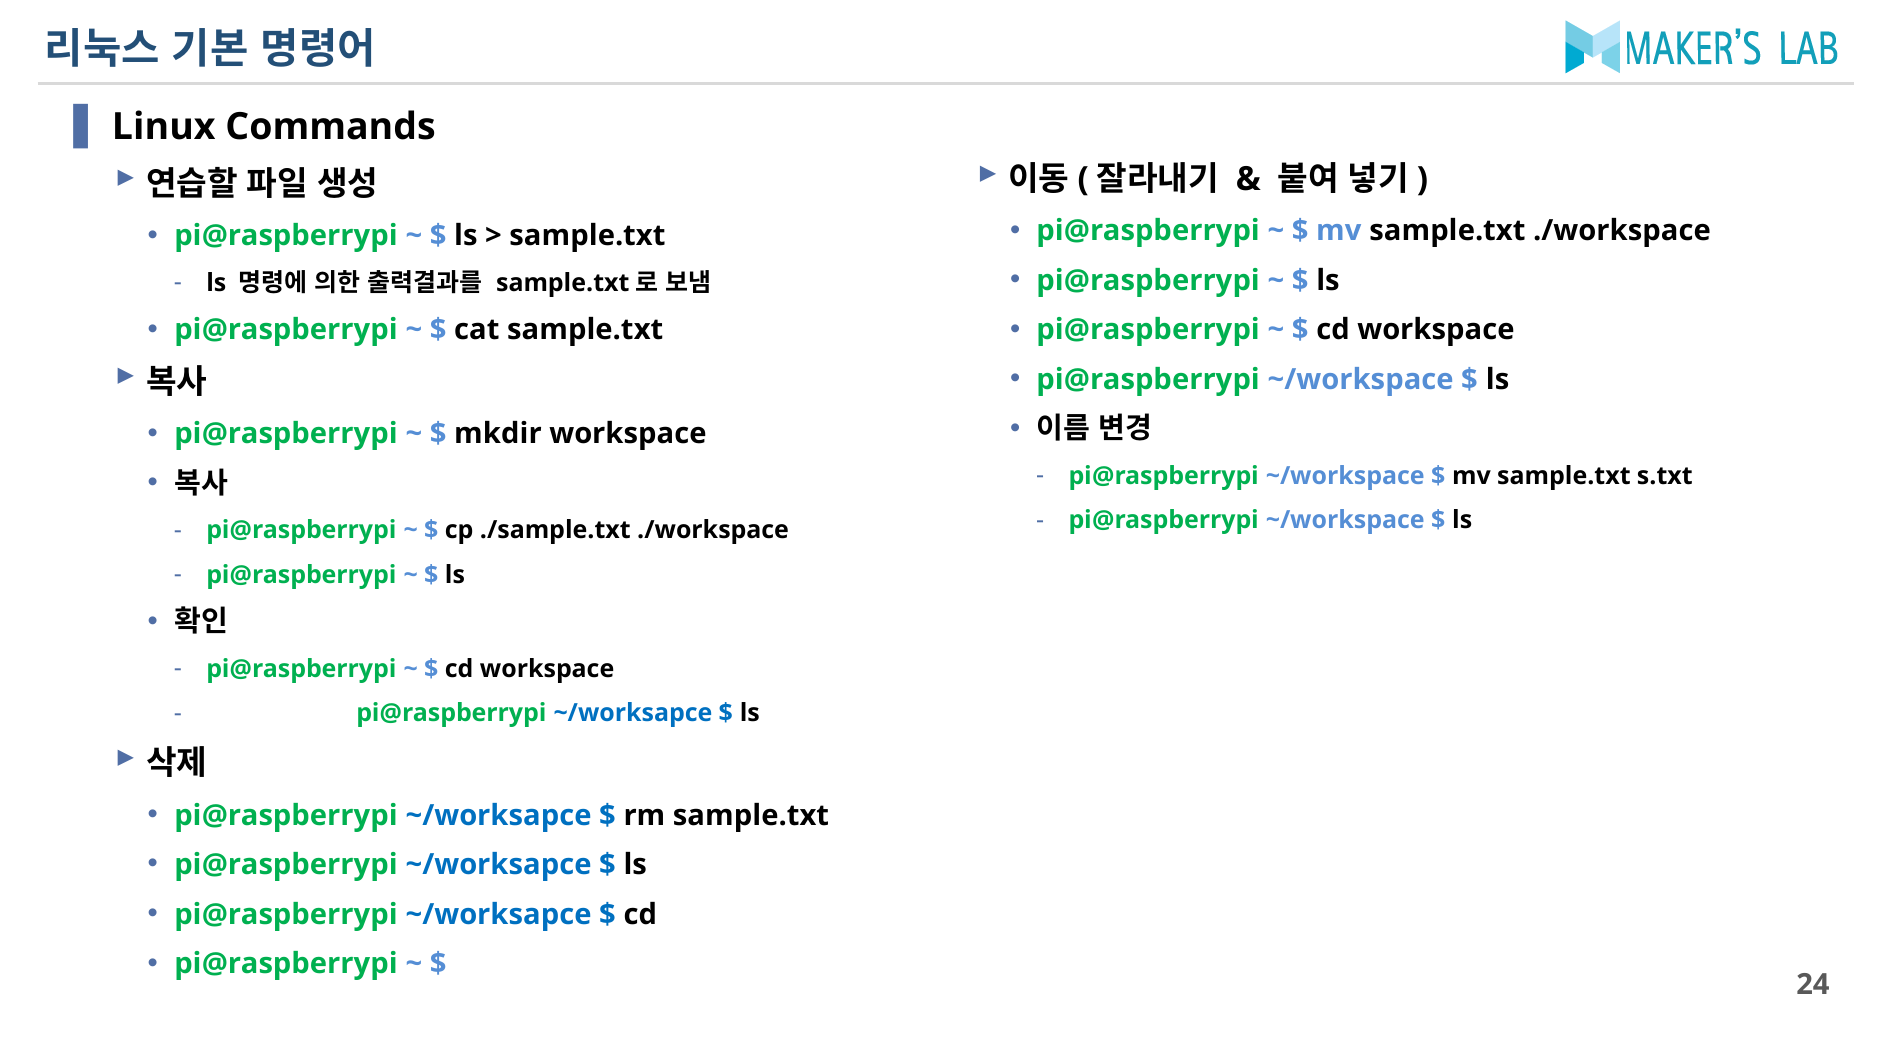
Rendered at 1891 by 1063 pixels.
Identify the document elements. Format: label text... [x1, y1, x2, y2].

slide_number 24 [1703, 956, 1845, 1014]
text_box 이동(잘라내기 & 붙여 넣기) pi@raspberrypi ~ $ mv sample.txt ./workspace pi@raspberrypi ~ $ ls pi@raspberrypi ~ $ cd workspace pi@raspberrypi ~/workspace $ ls 이름 변경 pi@raspberrypi ~/workspace $ mv sample.txt s.txt pi@raspberrypi ~/workspace $ ls [905, 95, 1843, 981]
list Linux Commands 연습할 파일 생성 pi@raspberrypi ~ $ ls > sample.txt ls 명령에 의한 출력결과를 sample.txt로 보냄 pi@raspberrypi ~ $ cat sample.txt 복사 pi@raspberrypi ~ $ mkdir workspace 복사 pi@raspberrypi ~ $ cp ./sample.txt ./workspace pi@raspberrypi ~ $ ls 확인 pi@raspberrypi ~ $ cd workspace pi@raspberrypi ~/worksapce $ ls 삭제 pi@raspberrypi ~/worksapce $ rm sample.txt pi@raspberrypi ~/worksapce $ ls pi@raspberrypi ~/worksapce $ cd pi@raspberrypi ~ $ [43, 94, 981, 981]
picture [1557, 10, 1845, 79]
title 리눅스 기본 명령어 [29, 13, 1809, 80]
